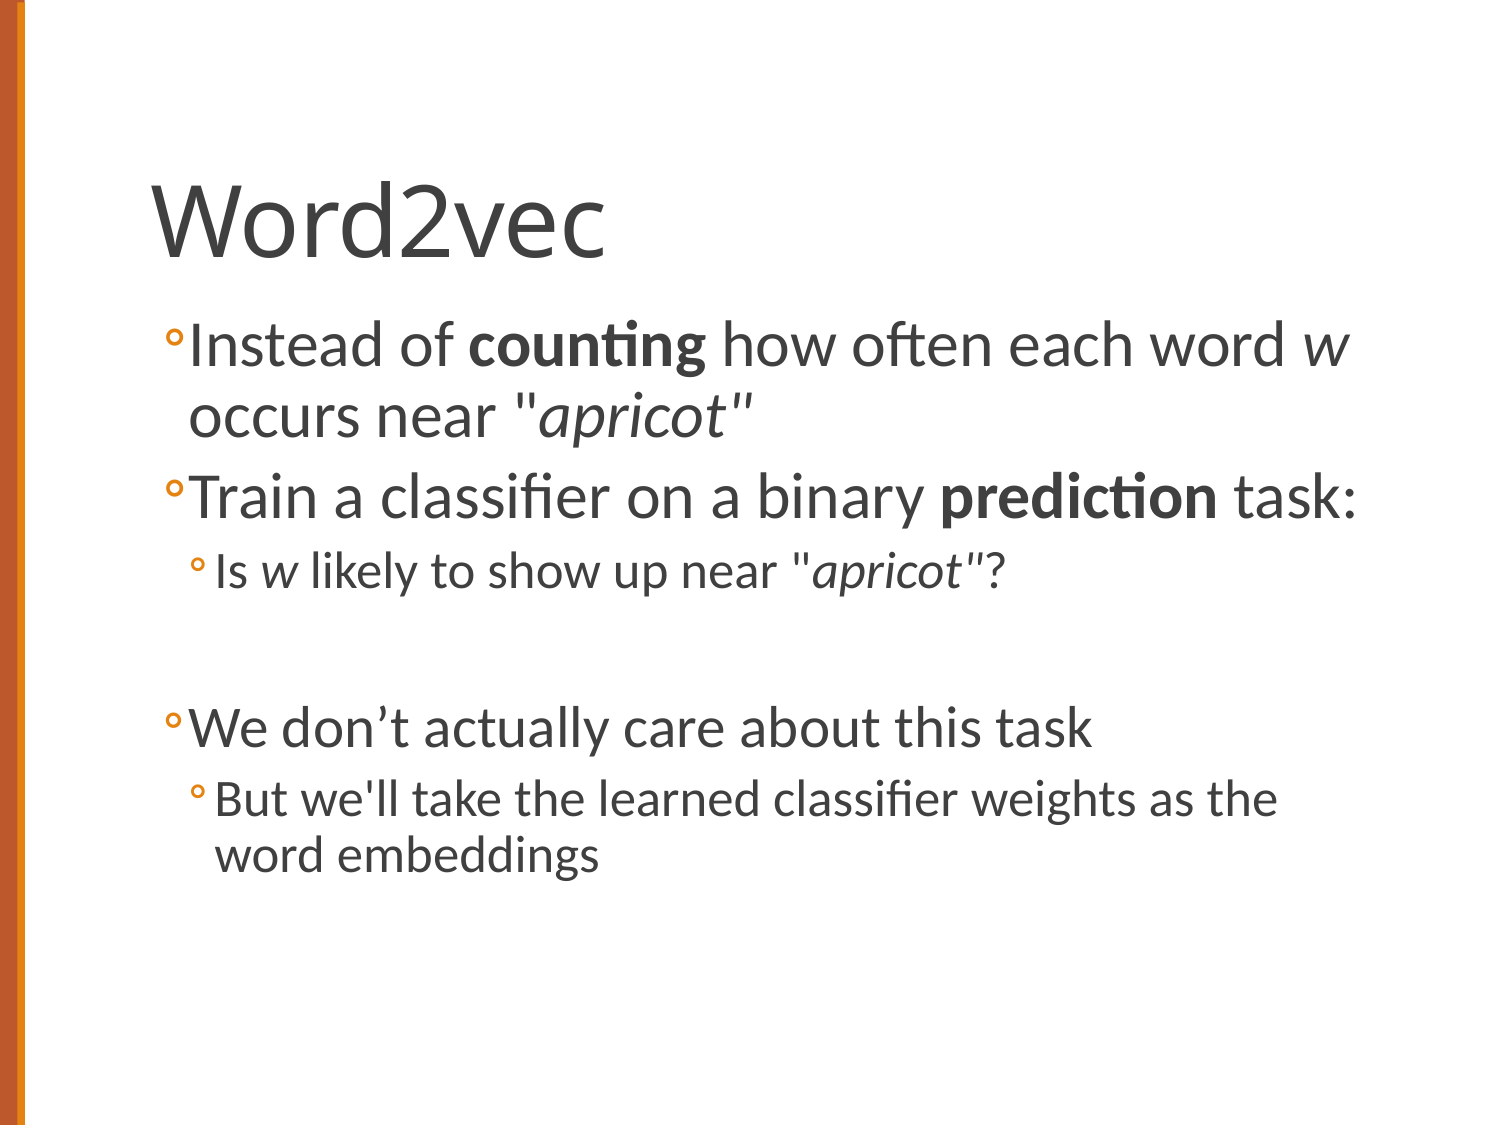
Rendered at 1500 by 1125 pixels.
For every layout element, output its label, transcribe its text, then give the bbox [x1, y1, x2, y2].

list Instead of counting how often each word w occurs near "apricot" Train a classifier on a binary prediction task: Is w likely to show up near "apricot"? We don’t actually care about this task But we'll take the learned classifier weights as the word embeddings [135, 302, 1373, 963]
title Word2vec [135, 47, 1373, 285]
